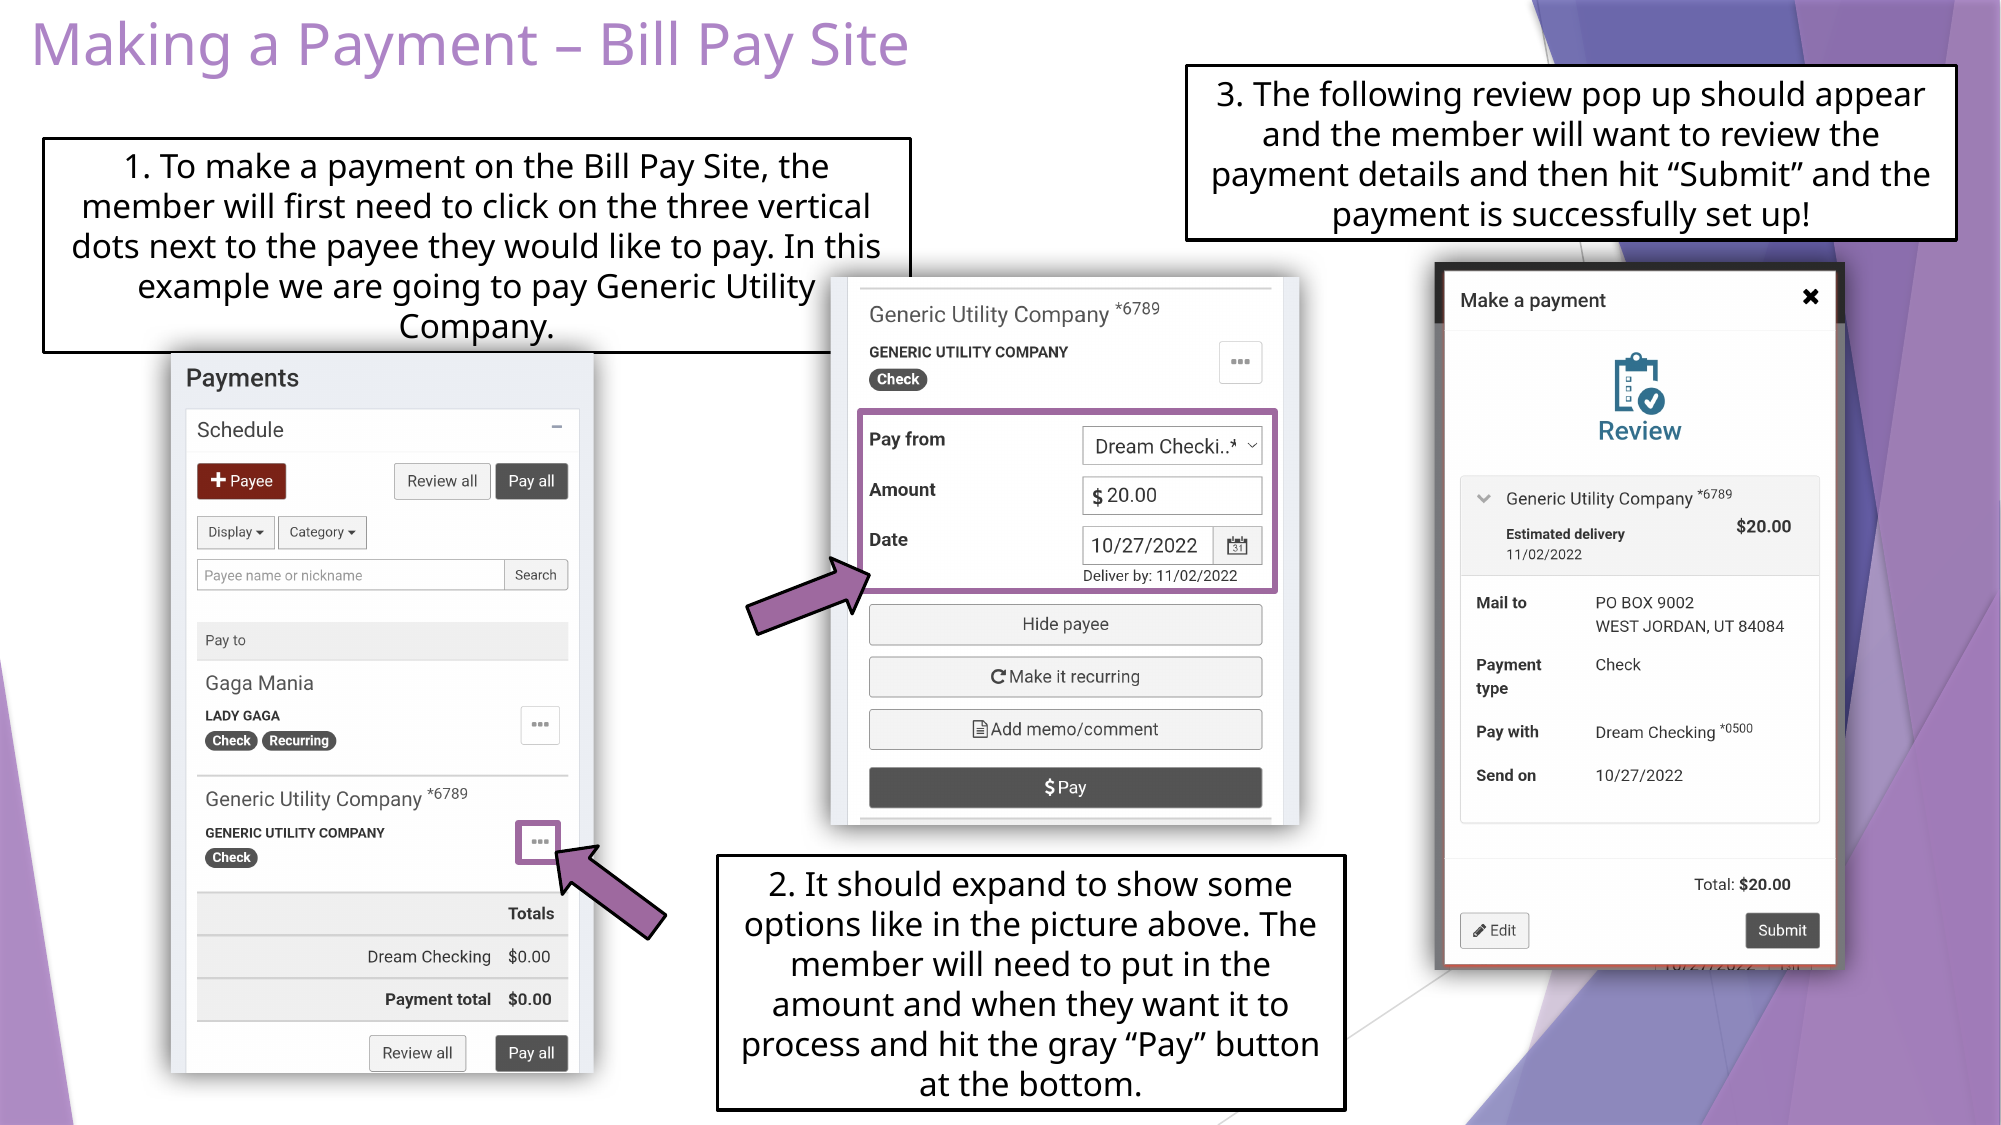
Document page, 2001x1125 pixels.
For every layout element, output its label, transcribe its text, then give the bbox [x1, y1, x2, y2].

text_box [598, 862, 668, 941]
picture [170, 352, 595, 1074]
text_box 3. The following review pop up should appear and the member will want to review the payment details and then hit “Submit” and the payment is successfully set up! [1185, 64, 1958, 242]
picture [1434, 262, 1846, 970]
picture [830, 276, 1300, 825]
text_box [745, 574, 825, 636]
text_box Making a Payment – Bill Pay Site [0, 0, 941, 91]
text_box 2. It should expand to show some options like in the picture above. The member will need to put in the amount and when they want it to process and hit the gray “Pay” button at the bottom. [716, 854, 1347, 1112]
text_box 1. To make a payment on the Bill Pay Site, the member will first need to click on the three vertical dots next to the payee they would like to pay. In this example we are going to pay Generic Utility Company. [42, 137, 912, 354]
